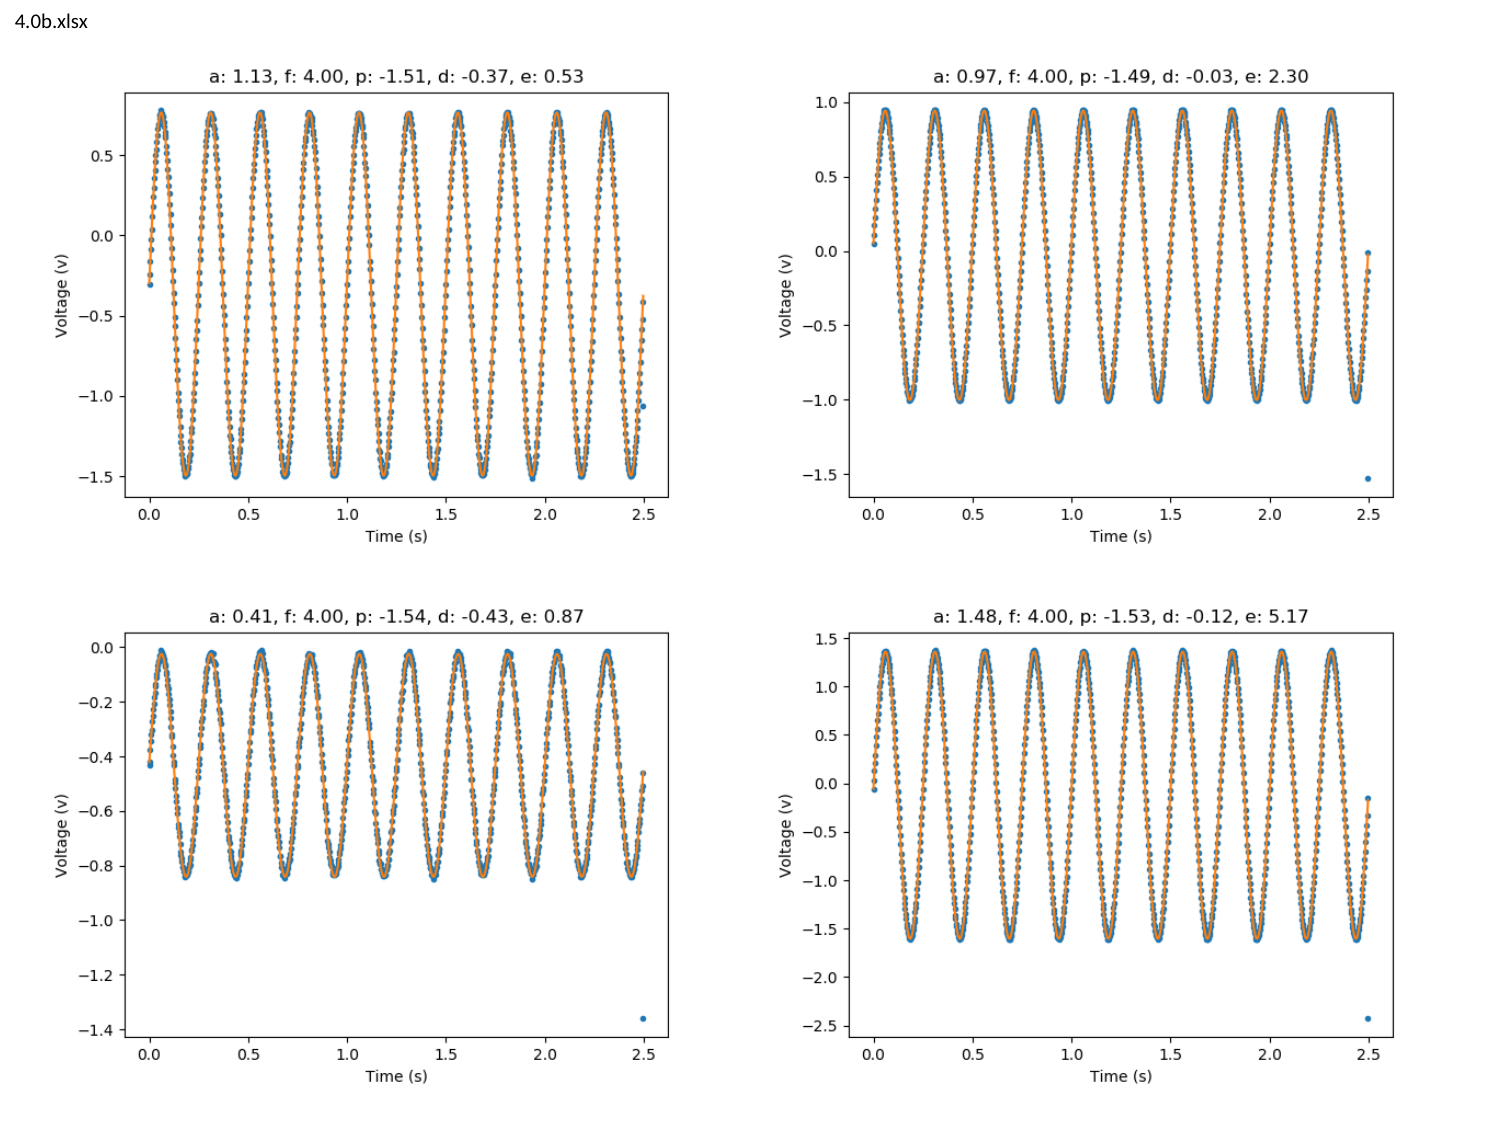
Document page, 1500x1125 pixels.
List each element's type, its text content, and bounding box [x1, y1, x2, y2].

text_box 4.0b.xlsx [0, 0, 300, 38]
picture [761, 29, 1463, 556]
picture [761, 569, 1463, 1096]
picture [37, 569, 739, 1096]
picture [37, 29, 739, 556]
